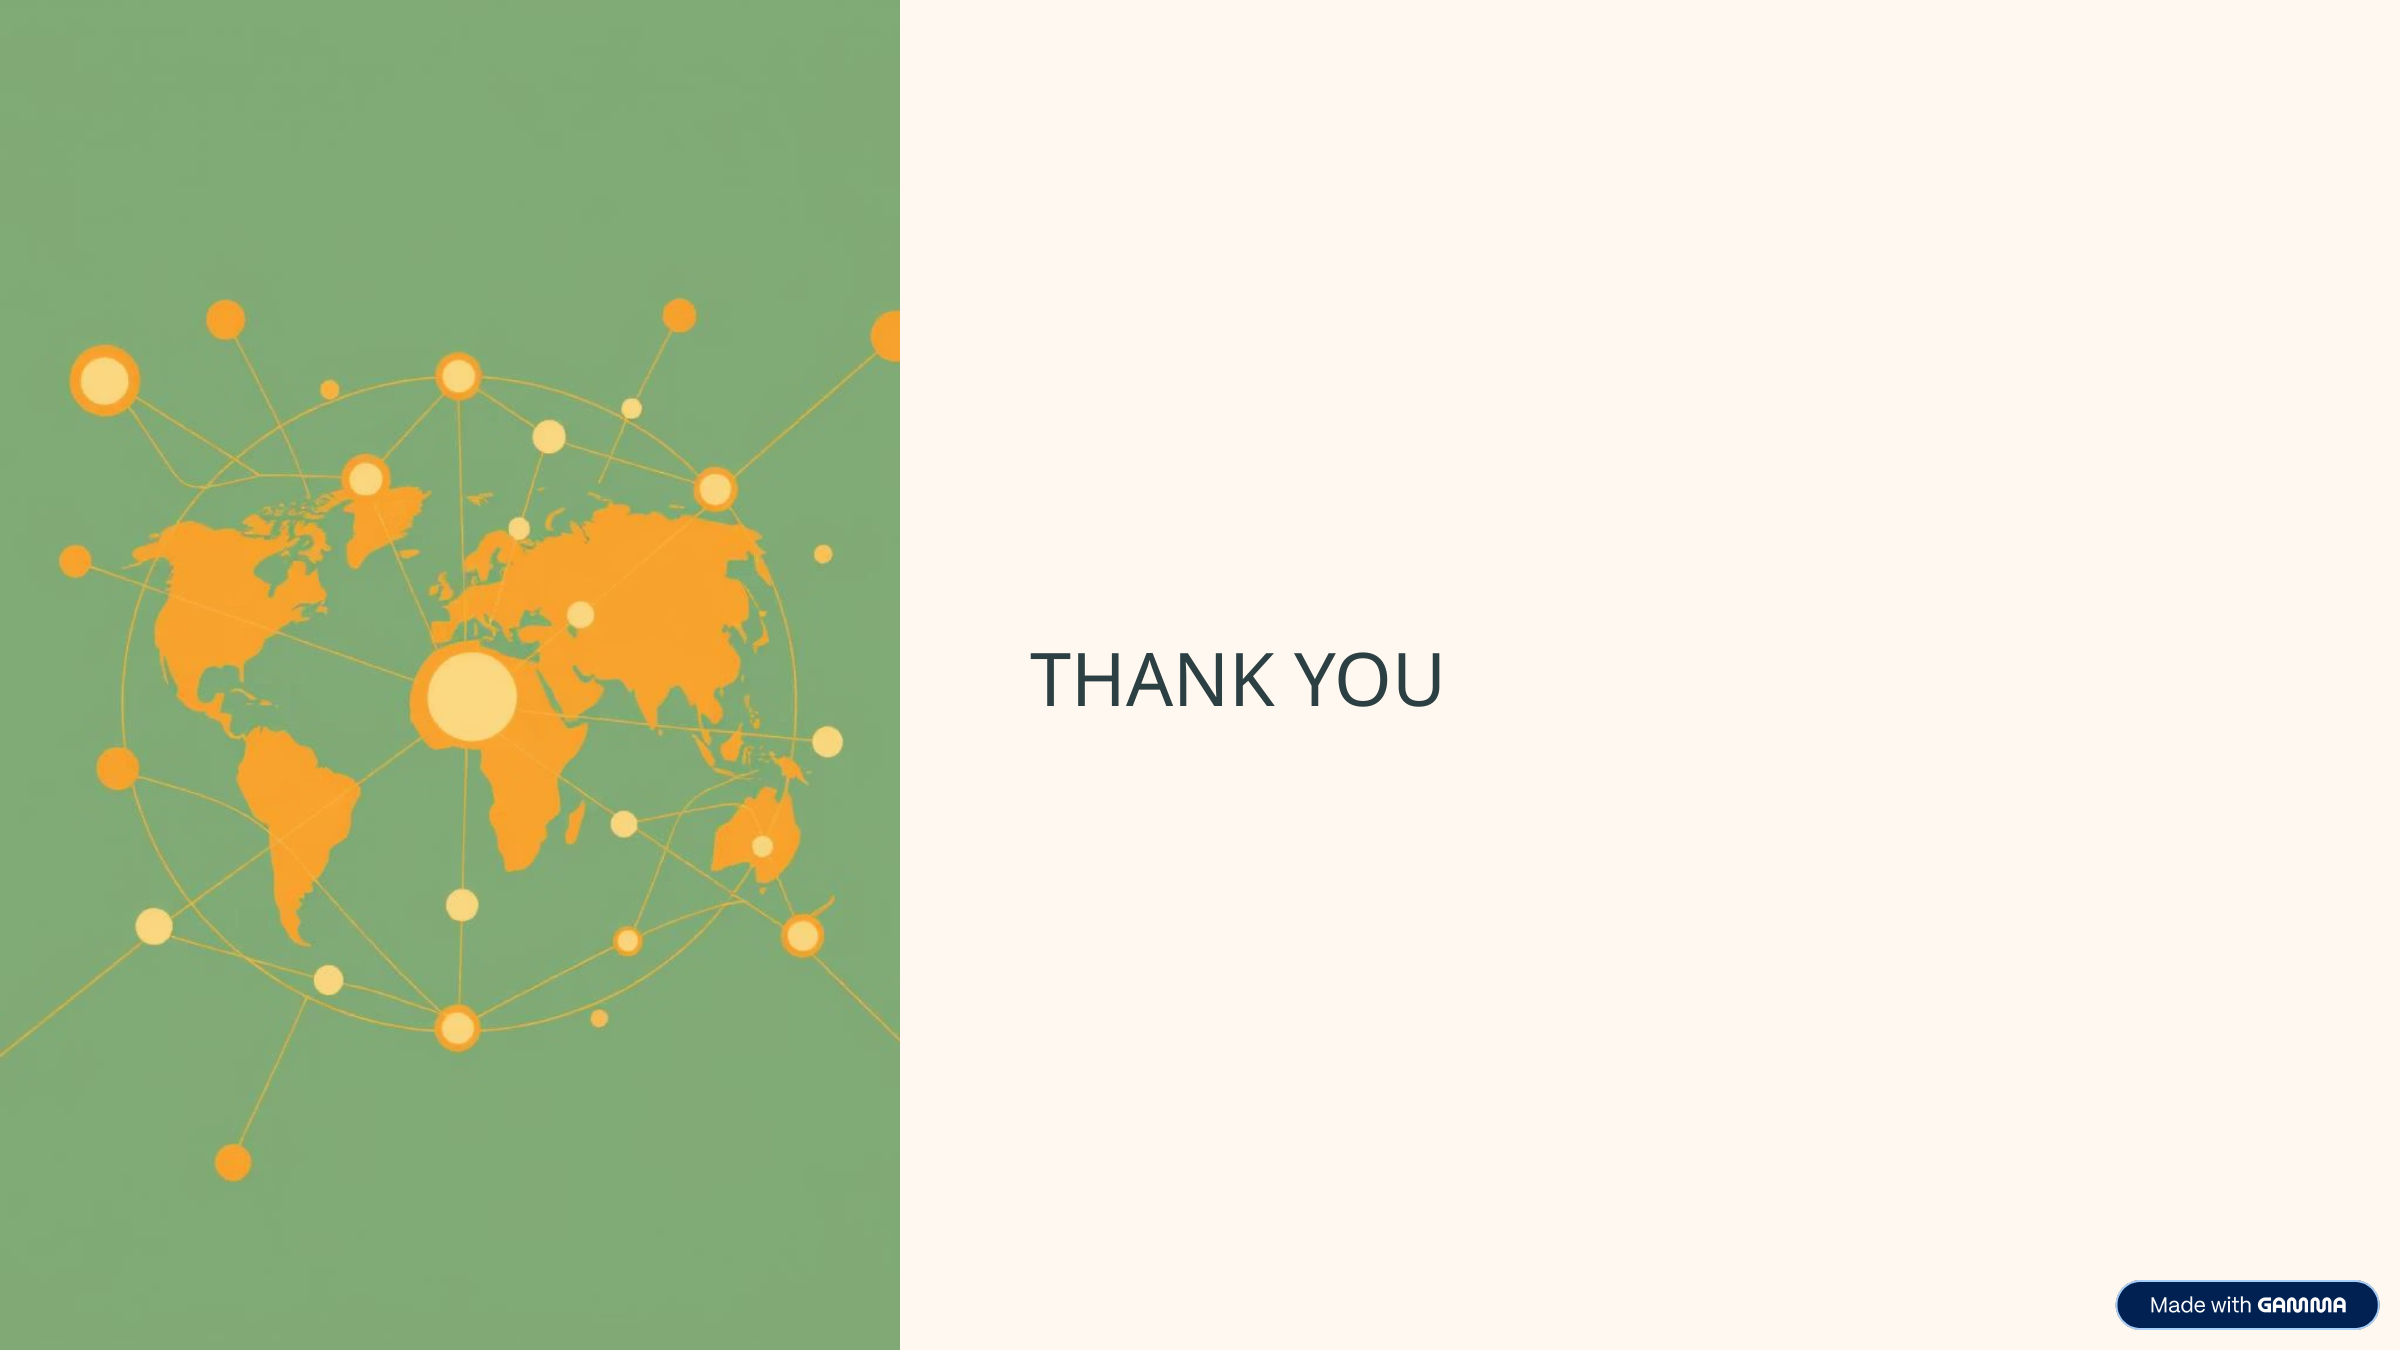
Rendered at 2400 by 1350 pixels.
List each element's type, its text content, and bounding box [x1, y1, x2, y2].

picture [0, 0, 900, 1350]
picture [2106, 1271, 2389, 1339]
text_box THANK YOU [1030, 628, 1775, 722]
